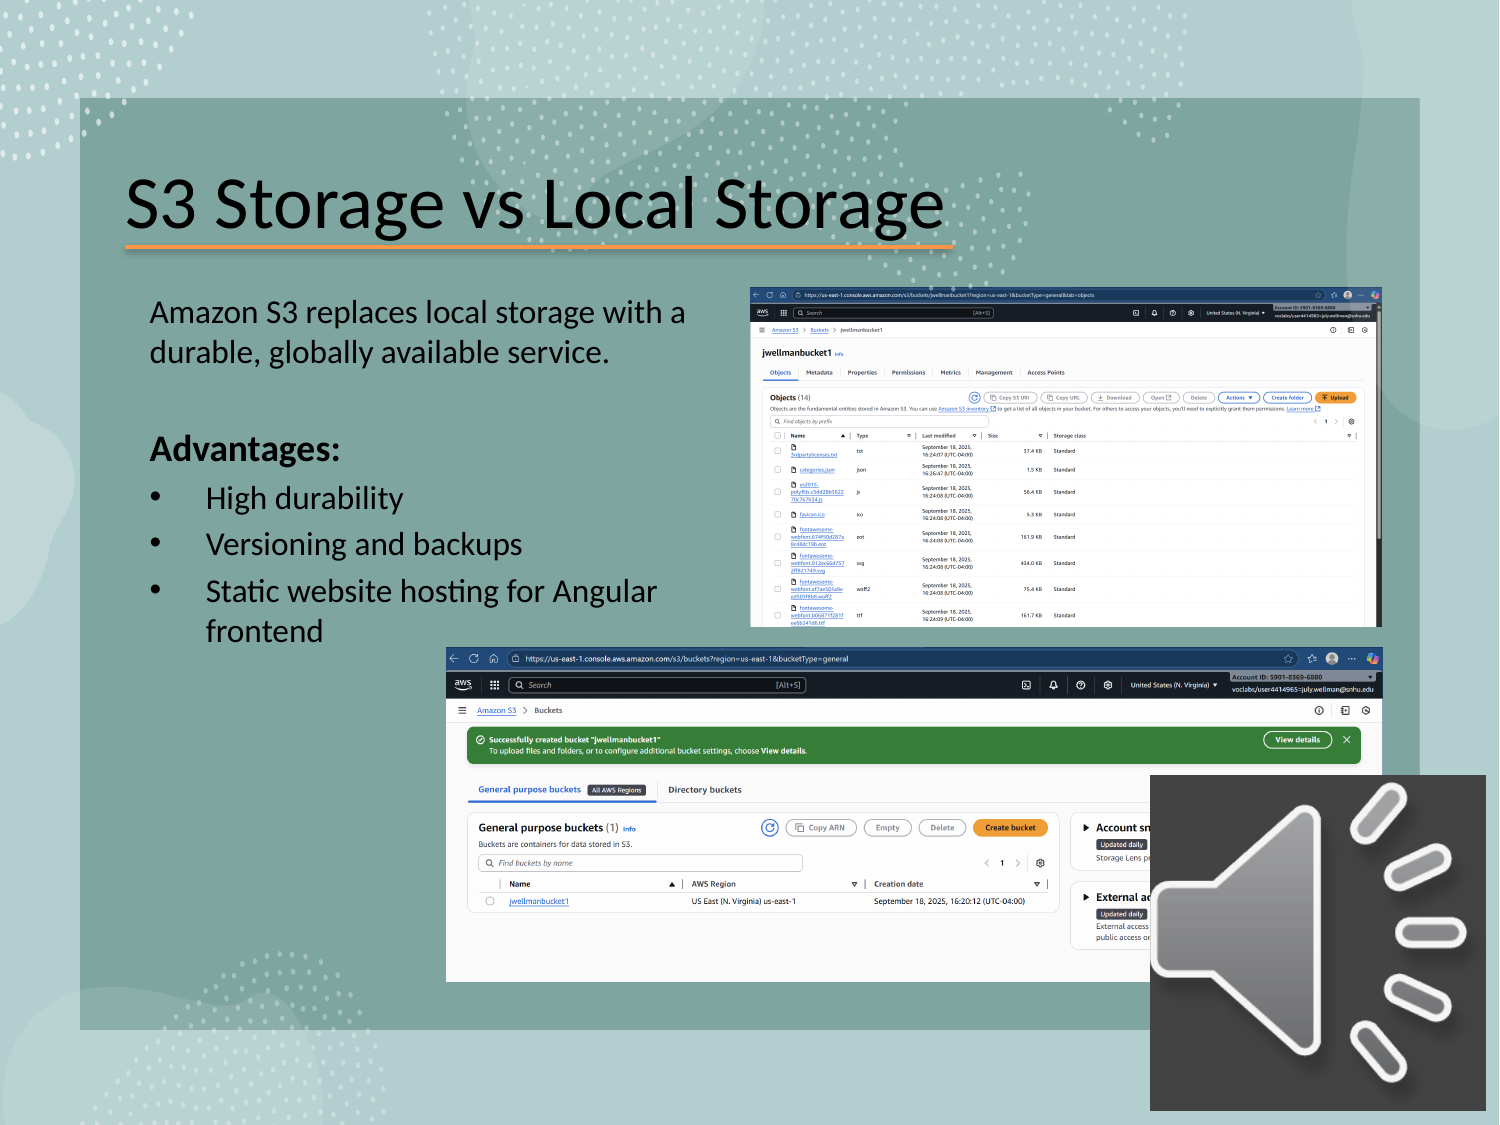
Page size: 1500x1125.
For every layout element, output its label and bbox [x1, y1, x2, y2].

text_box [0, 0, 1500, 1125]
picture [1148, 773, 1487, 1112]
